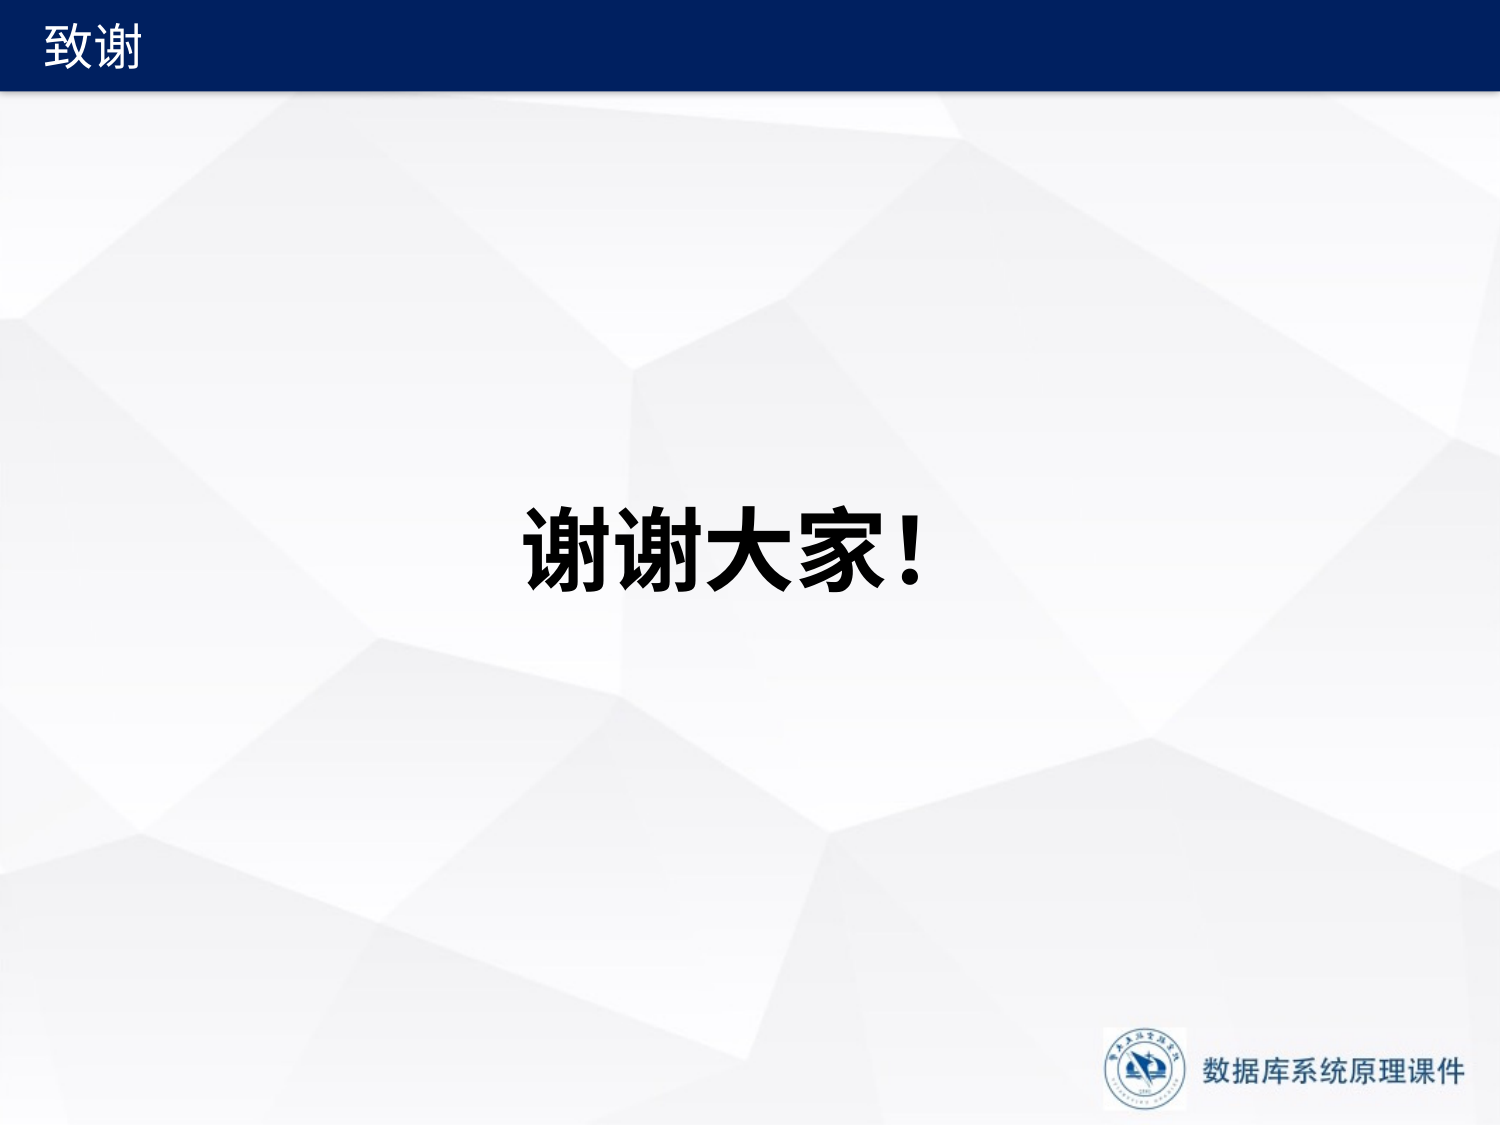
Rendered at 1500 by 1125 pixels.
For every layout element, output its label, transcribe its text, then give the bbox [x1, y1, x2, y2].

text_box 致谢 [28, 7, 159, 83]
picture [0, 92, 1500, 1125]
text_box 谢谢大家！ [450, 485, 1051, 611]
text_box [0, 0, 1500, 92]
